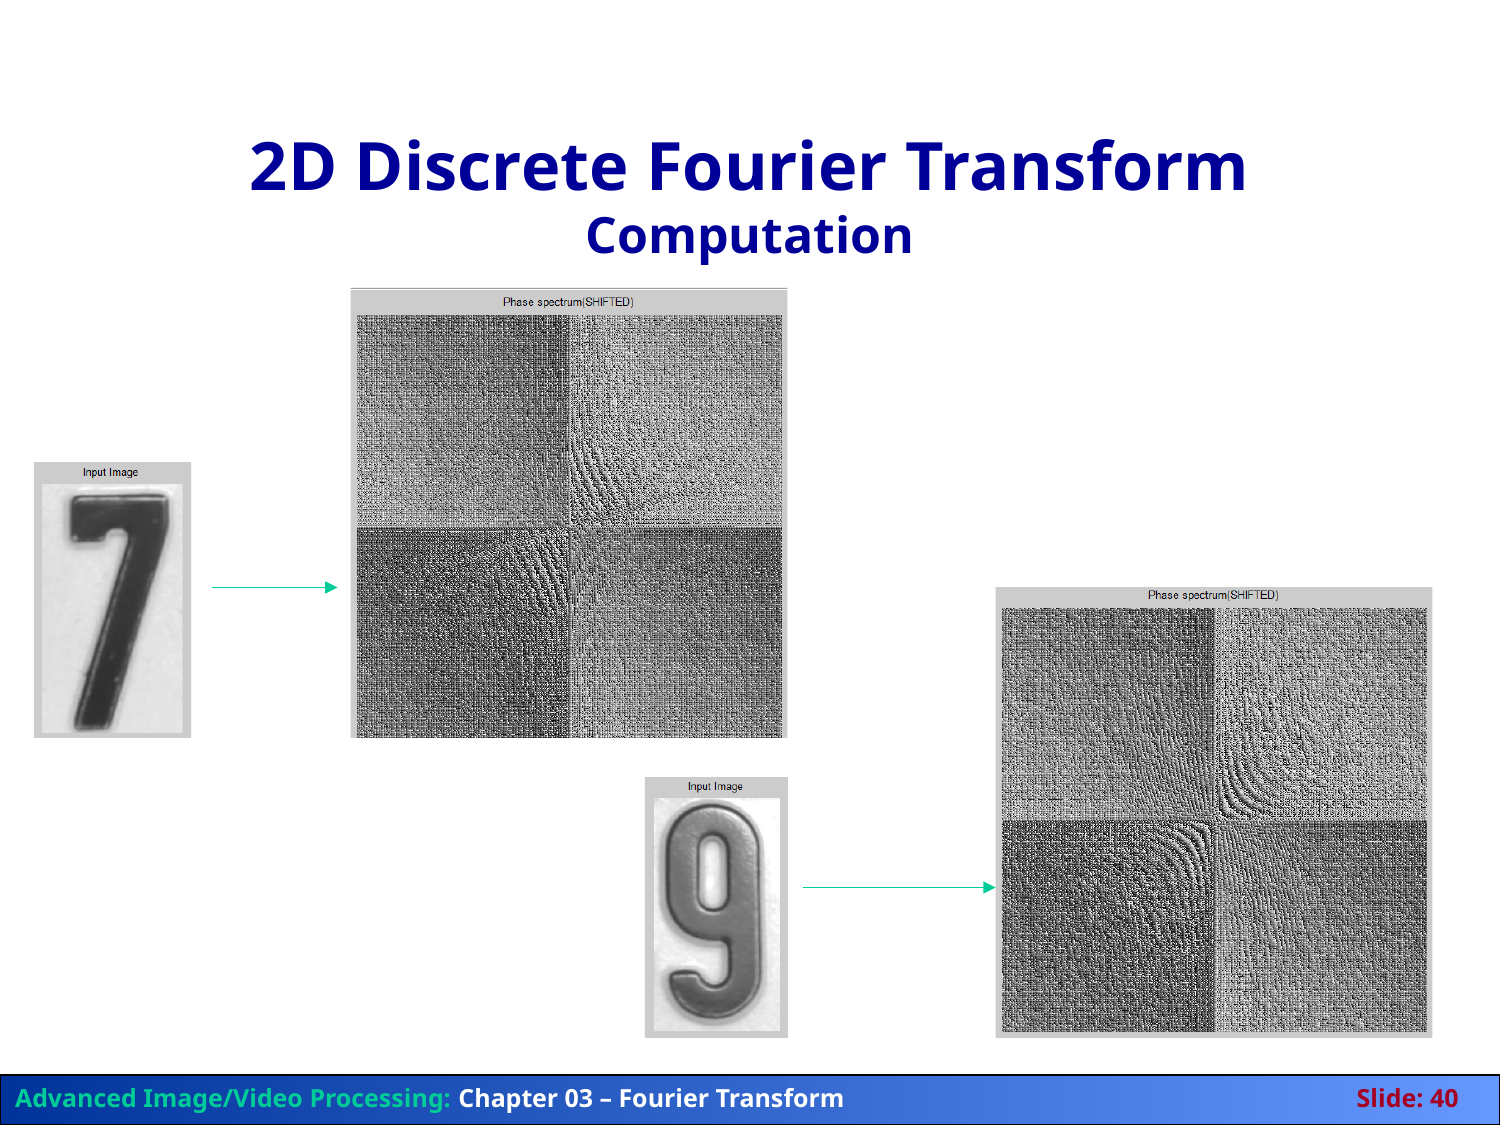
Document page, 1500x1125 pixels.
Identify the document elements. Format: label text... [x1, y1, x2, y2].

title 2D Discrete Fourier Transform Computation [112, 99, 1388, 288]
picture [350, 287, 788, 738]
footer Advanced Image/Video Processing: Chapter 03 – Fourier Transform Slide: 40 [0, 1074, 1500, 1125]
picture [33, 462, 192, 738]
picture [995, 587, 1433, 1038]
picture [644, 777, 789, 1038]
